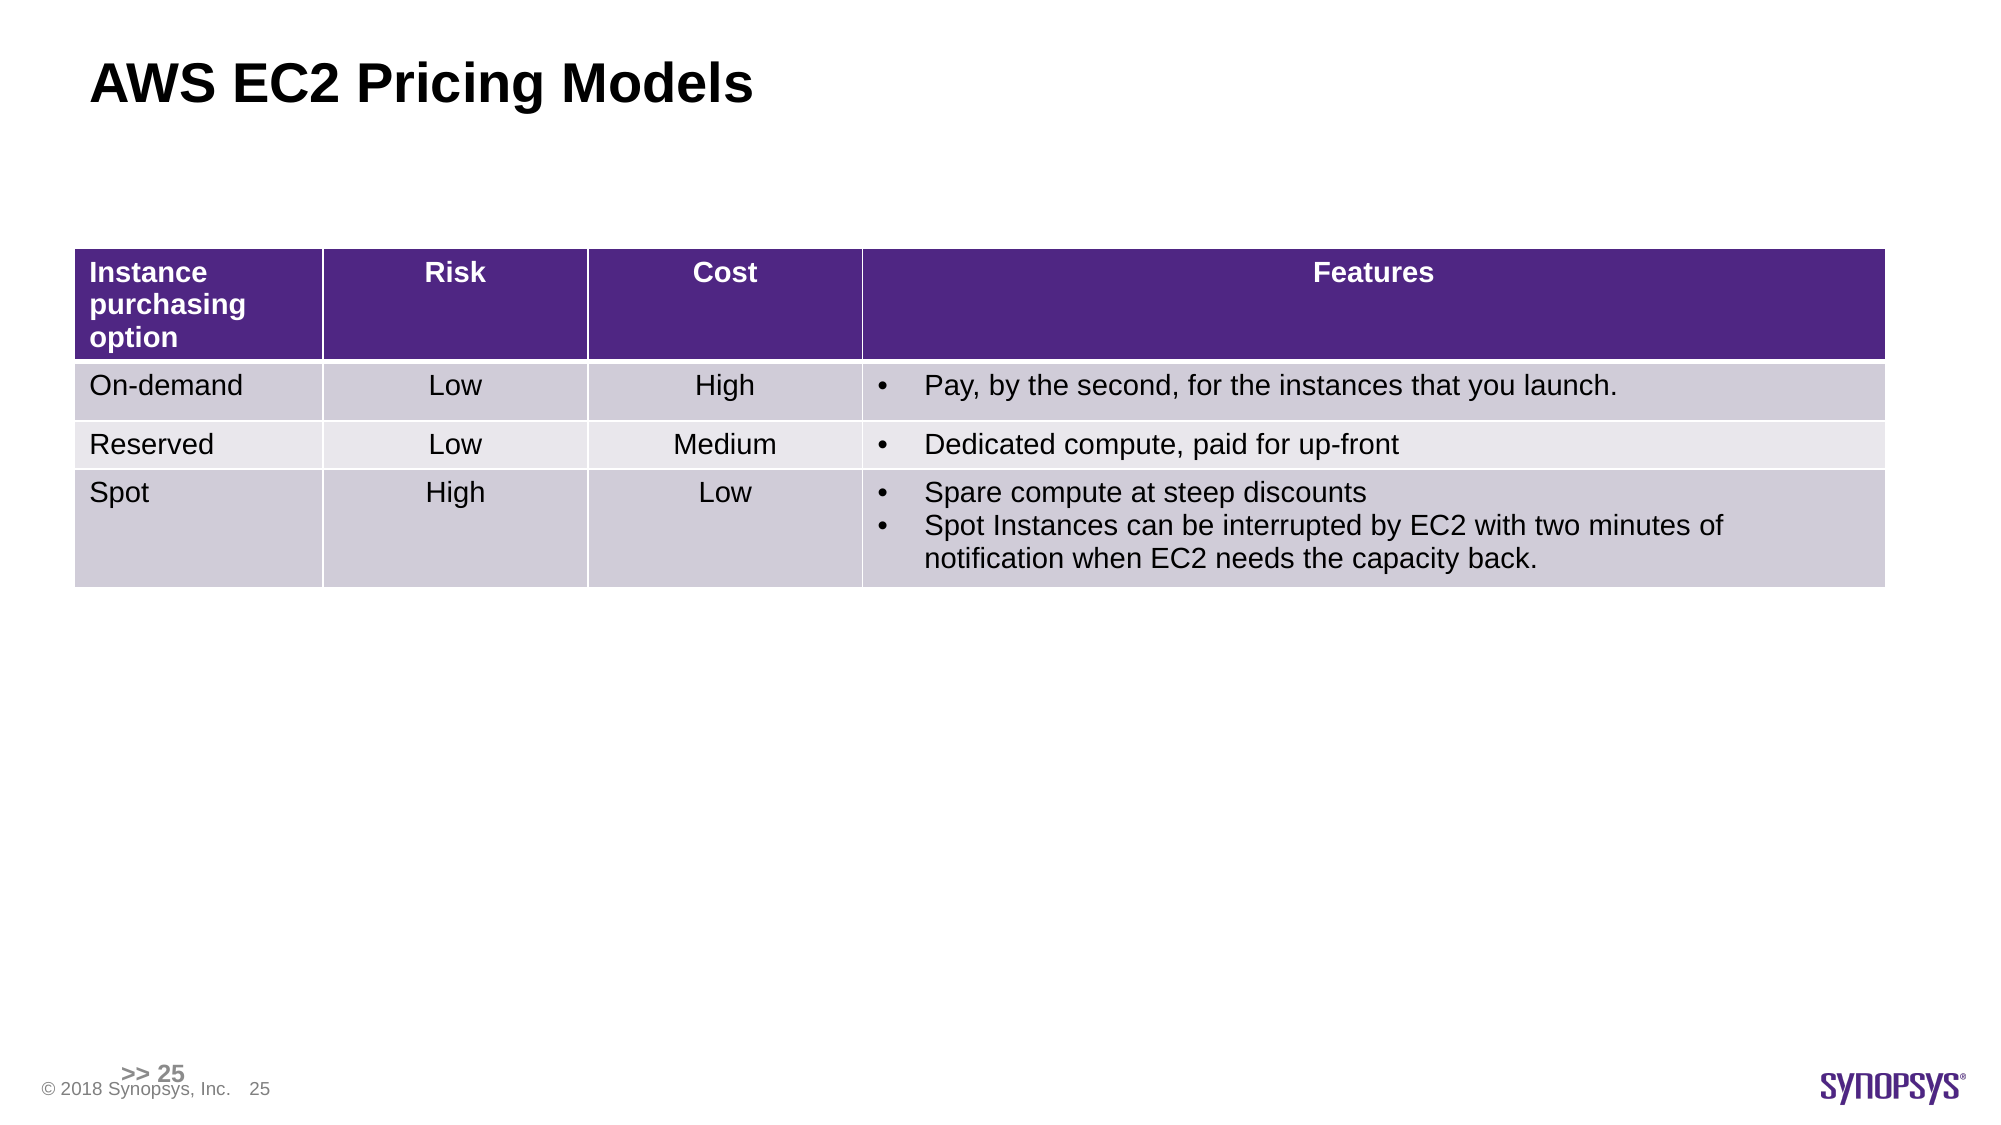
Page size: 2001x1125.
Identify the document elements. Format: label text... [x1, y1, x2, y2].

table_cell High [589, 364, 862, 420]
title AWS EC2 Pricing Models [74, 38, 1804, 122]
table_cell Low [589, 470, 862, 587]
table_cell Dedicated compute, paid for up-front [863, 422, 1885, 468]
table_cell Reserved [75, 422, 322, 468]
table_cell Spot [75, 470, 322, 587]
table_cell High [324, 470, 587, 587]
table_cell Low [324, 422, 587, 468]
table_cell On-demand [75, 364, 322, 420]
slide_number >> 25 [106, 1042, 255, 1103]
table_cell Medium [589, 422, 862, 468]
table_cell Low [324, 364, 587, 420]
table_header Features [863, 249, 1885, 359]
picture [1821, 1073, 1966, 1109]
table_cell Spare compute at steep discounts Spot Instances can be interrupted by EC2 with two minutes of notification when EC2 needs the capacity back. [863, 470, 1885, 587]
table_header Risk [324, 249, 587, 359]
table_cell Pay, by the second, for the instances that you launch. [863, 364, 1885, 420]
table_header Instance purchasing option [75, 249, 322, 359]
table_header Cost [589, 249, 862, 359]
